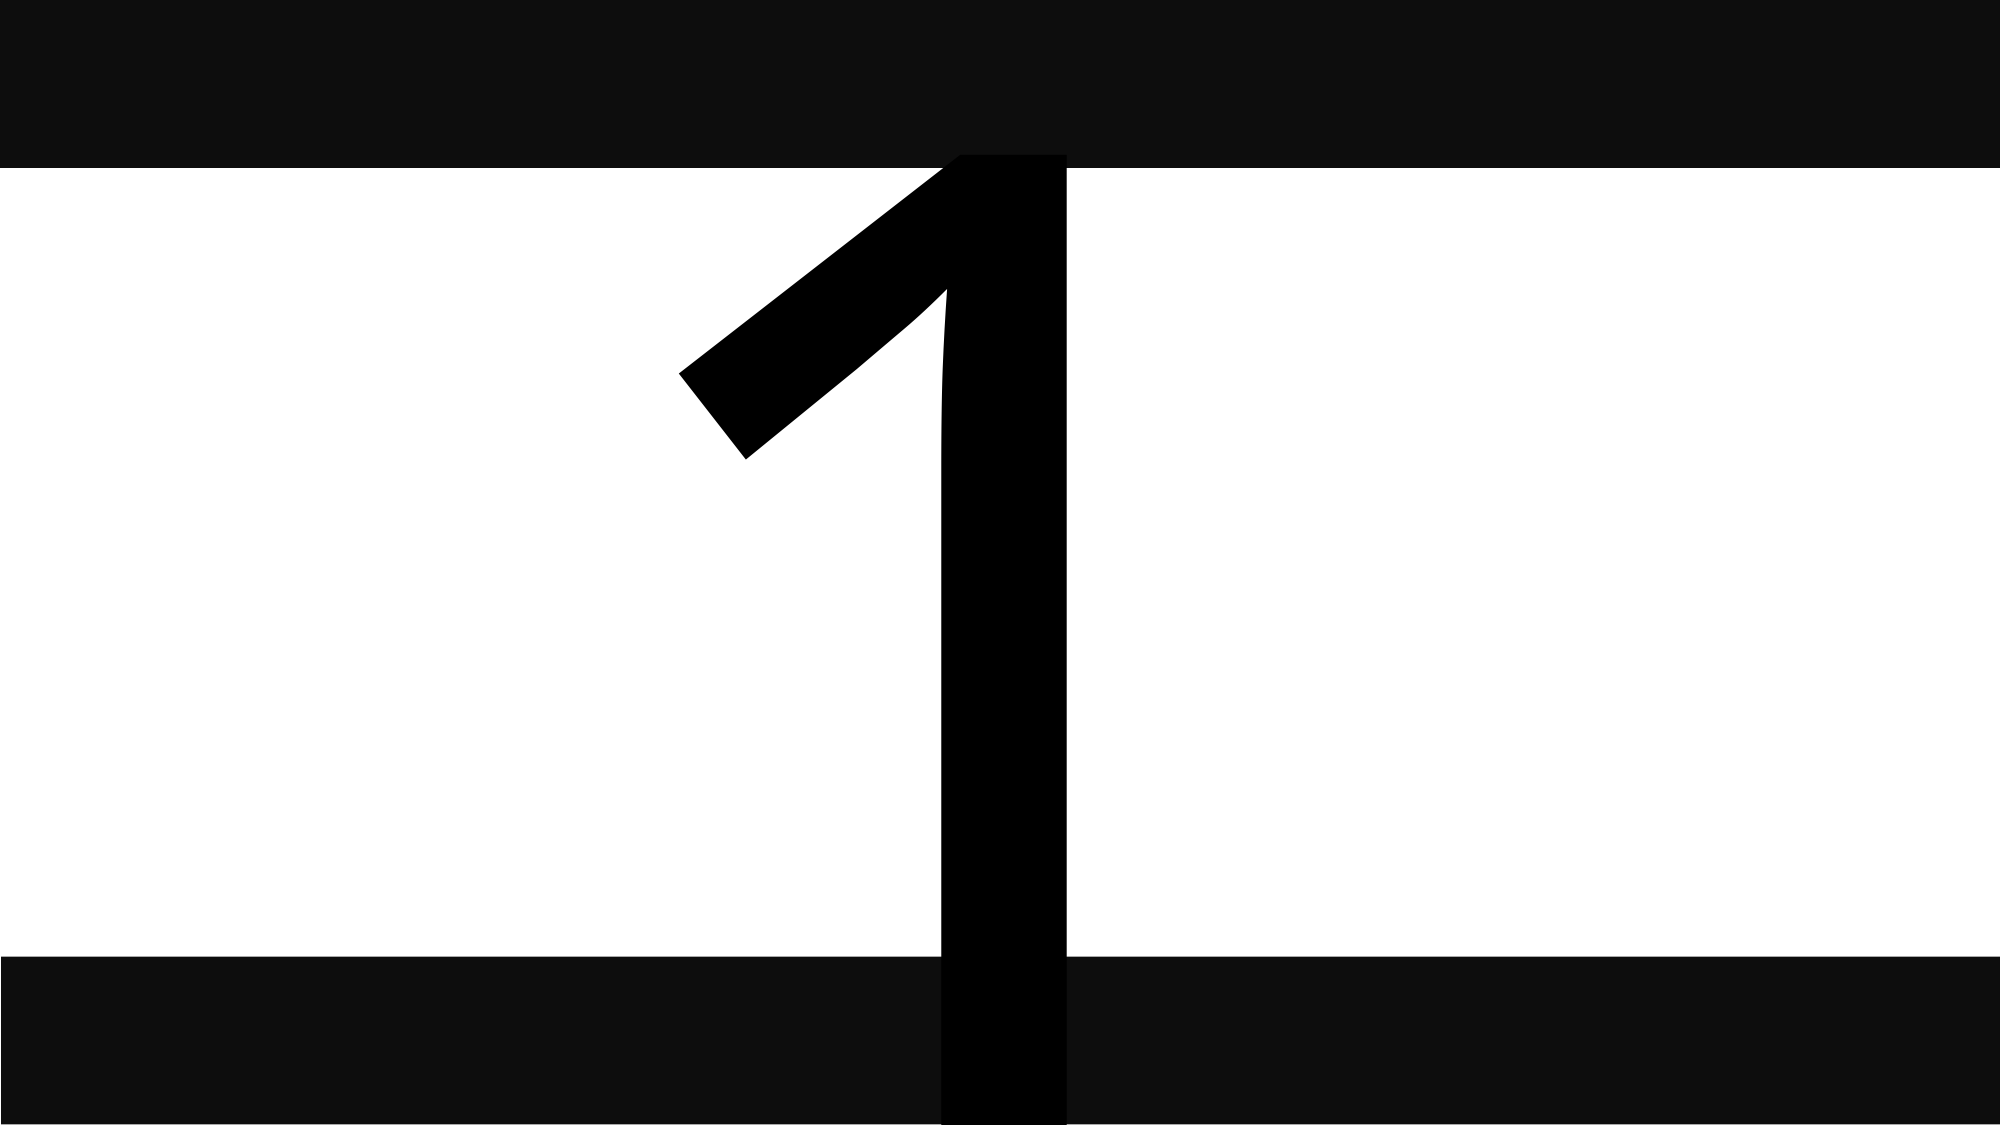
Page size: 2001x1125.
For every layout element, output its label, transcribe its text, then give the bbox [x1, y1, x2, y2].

text_box 1 [535, 0, 1465, 1125]
text_box [0, 0, 535, 169]
text_box [0, 955, 535, 1125]
text_box [1465, 955, 2000, 1125]
text_box [1465, 0, 2000, 169]
